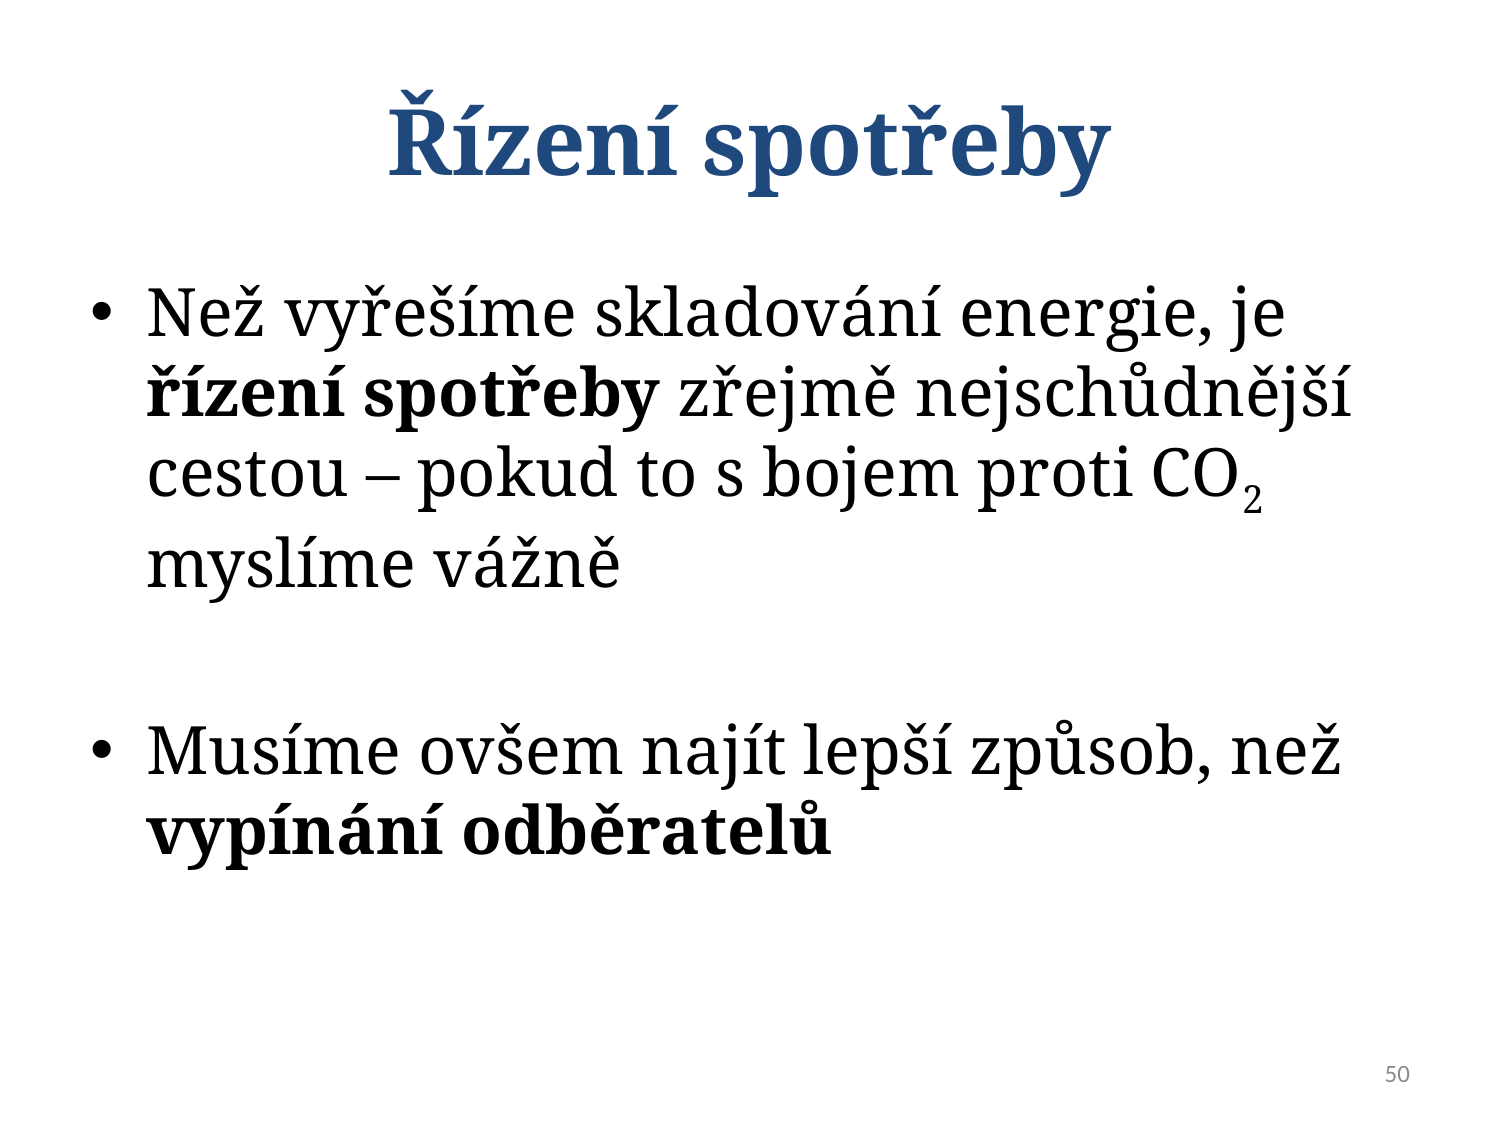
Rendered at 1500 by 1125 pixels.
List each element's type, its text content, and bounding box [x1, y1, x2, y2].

slide_number 50 [1074, 1042, 1425, 1103]
list Než vyřešíme skladování energie, je řízení spotřeby zřejmě nejschůdnější cestou – pokud to s bojem proti CO2 myslíme vážně Musíme ovšem najít lepší způsob, než vypínání odběratelů [75, 262, 1425, 1005]
title Řízení spotřeby [75, 45, 1425, 233]
